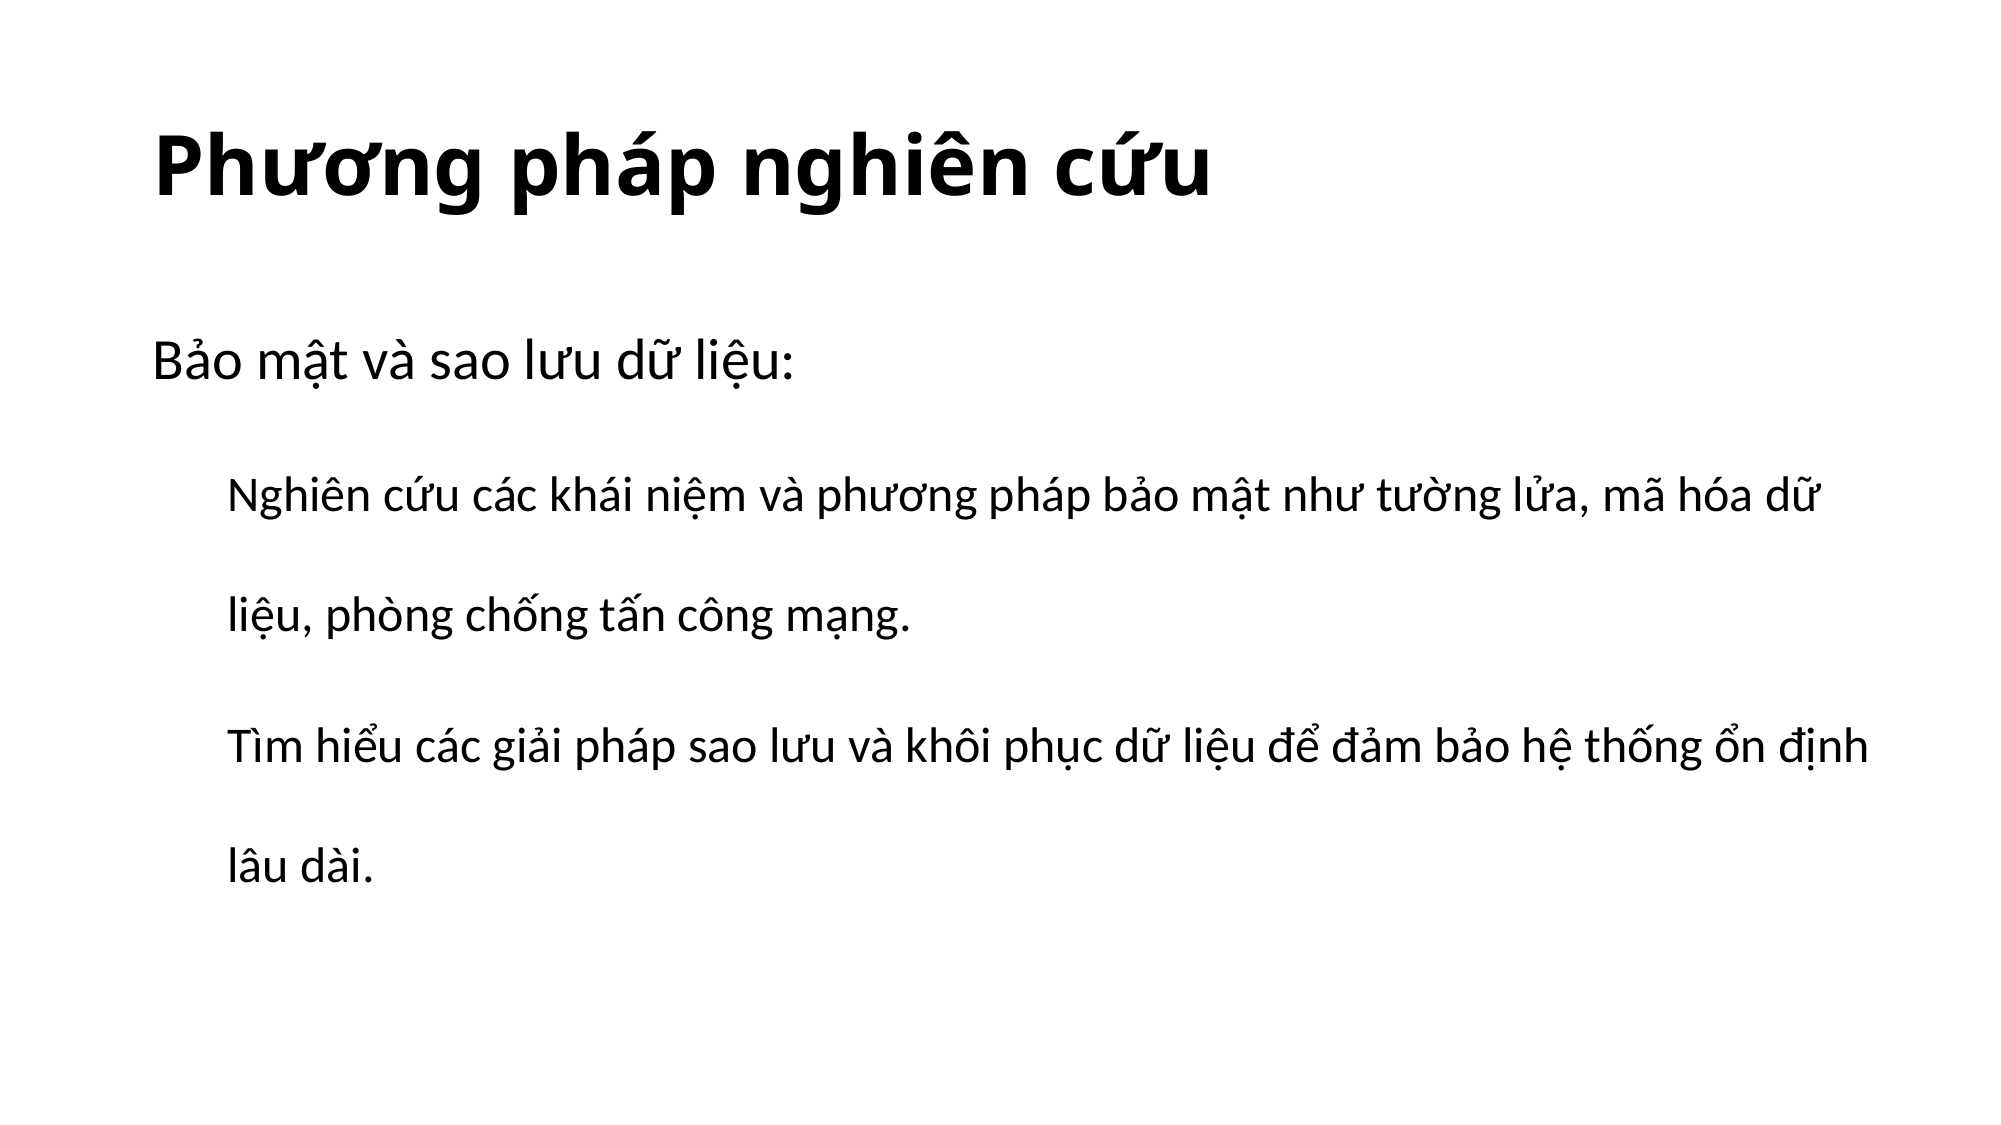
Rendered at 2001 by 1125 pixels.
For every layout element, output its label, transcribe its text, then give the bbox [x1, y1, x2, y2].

title Phương pháp nghiên cứu [137, 59, 1863, 244]
list Bảo mật và sao lưu dữ liệu: Nghiên cứu các khái niệm và phương pháp bảo mật như tường lửa, mã hóa dữ liệu, phòng chống tấn công mạng. Tìm hiểu các giải pháp sao lưu và khôi phục dữ liệu để đảm bảo hệ thống ổn định lâu dài. [137, 244, 1926, 1066]
